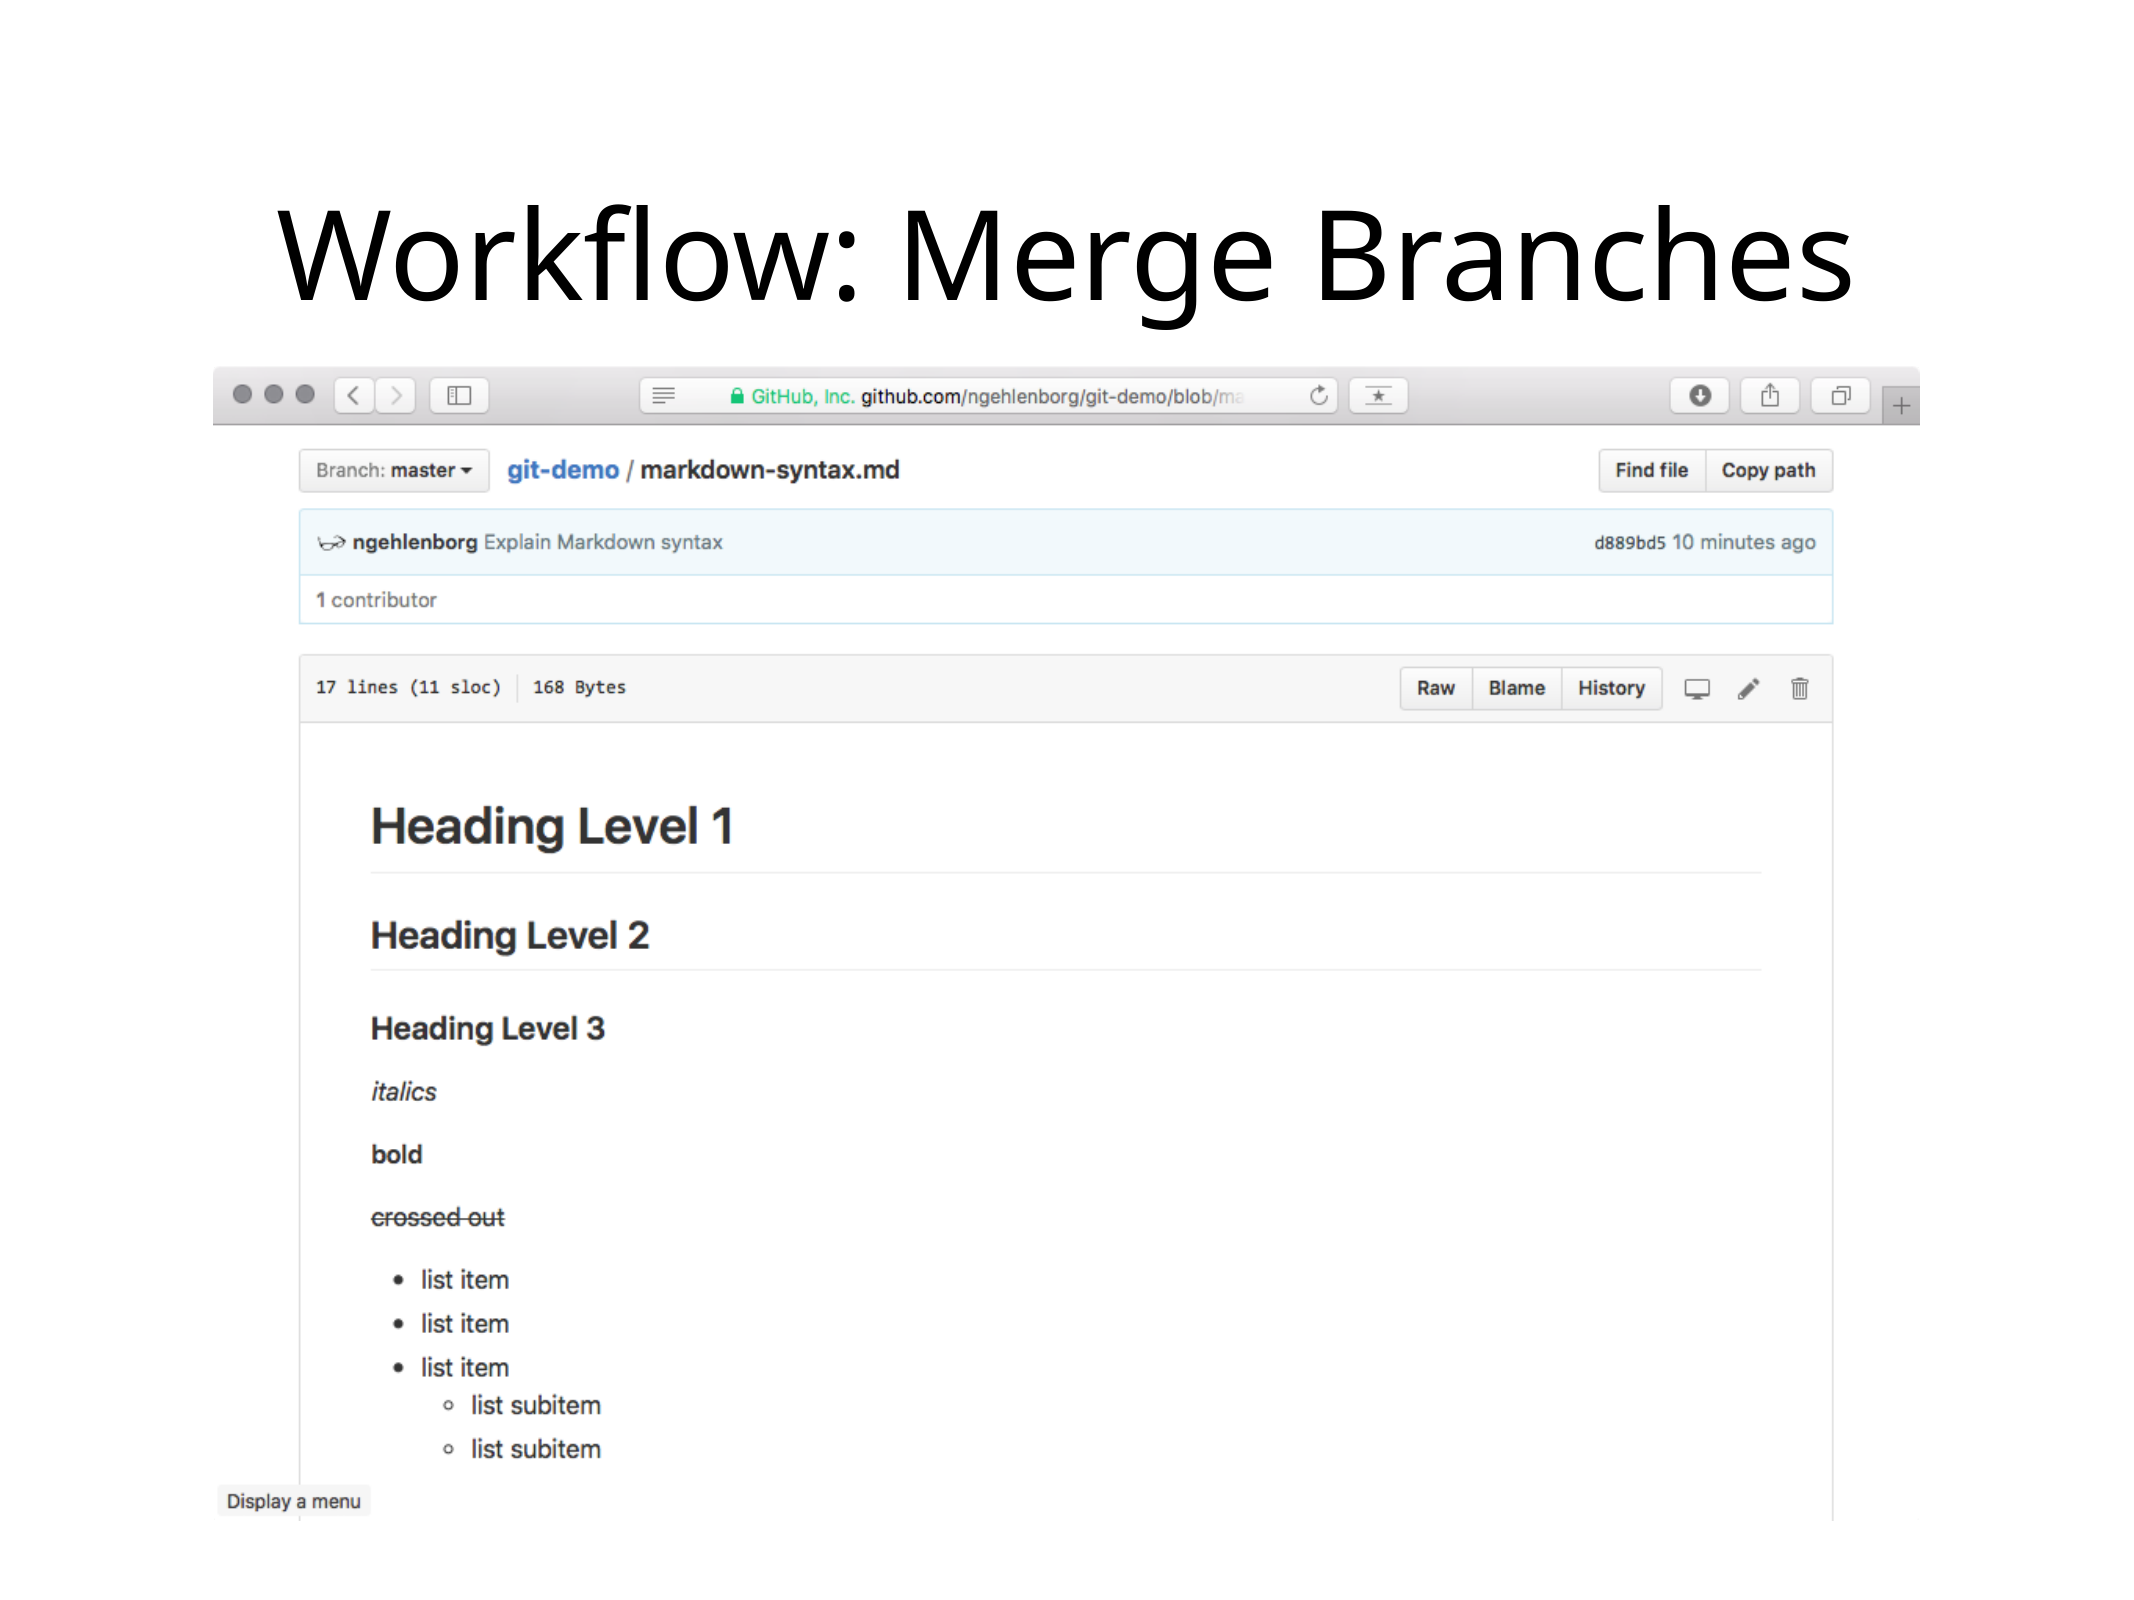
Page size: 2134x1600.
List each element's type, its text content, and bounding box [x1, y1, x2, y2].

title Workflow: Merge Branches [155, 72, 1978, 428]
picture [213, 366, 1921, 1521]
